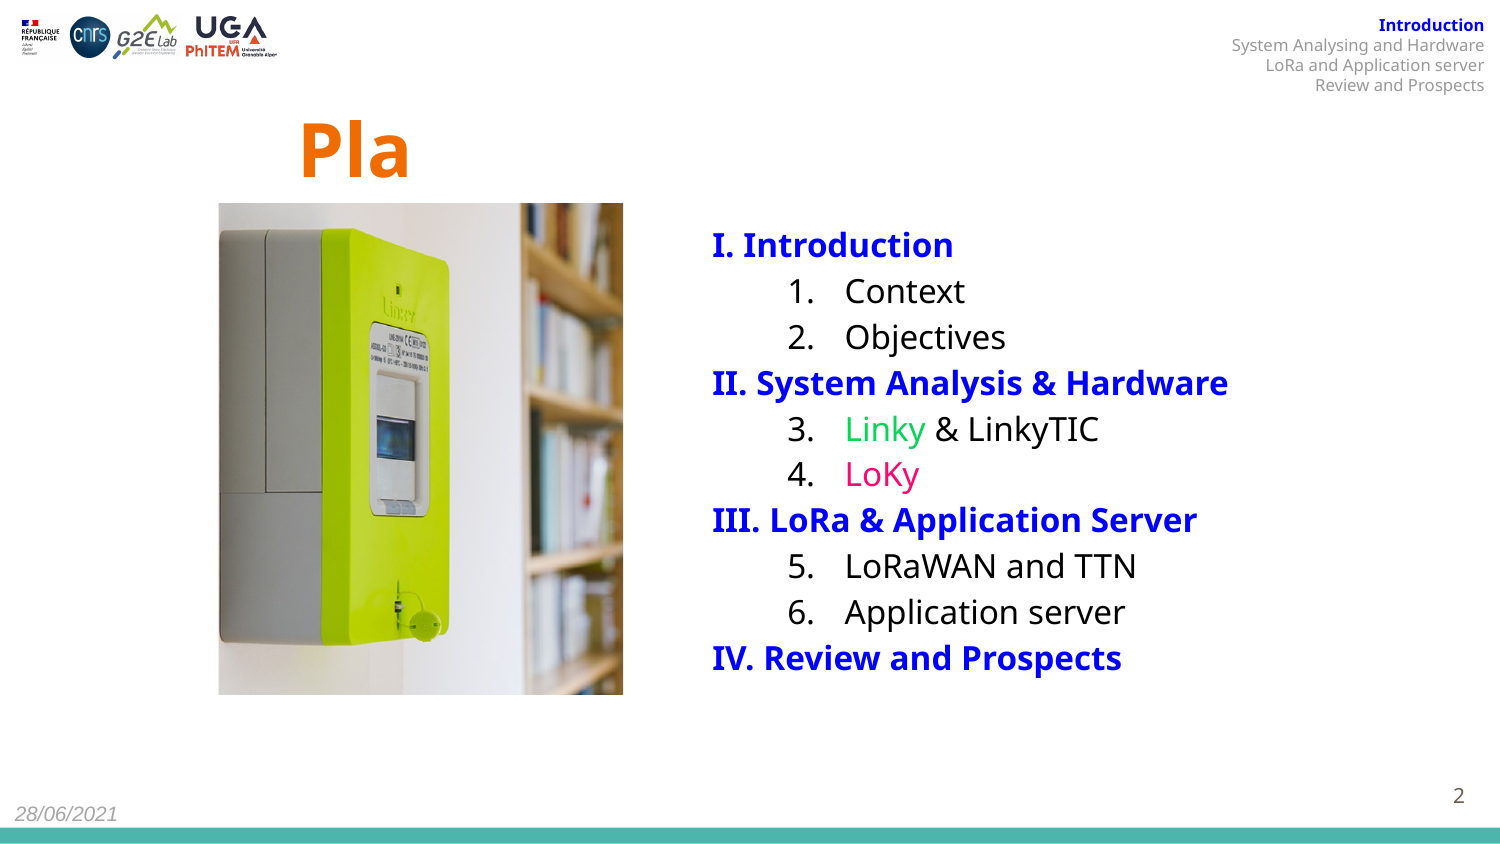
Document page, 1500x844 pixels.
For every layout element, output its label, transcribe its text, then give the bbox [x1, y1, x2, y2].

title Plan [282, 87, 465, 201]
text_box Introduction System Analysing and Hardware LoRa and Application server Review and Prospects [1065, 0, 1500, 116]
picture [218, 202, 624, 695]
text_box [17, 11, 277, 64]
list I. Introduction Context Objectives II. System Analysis & Hardware Linky & LinkyTIC LoKy III. LoRa & Application Server LoRaWAN and TTN Application server IV. Review and Prospects [679, 203, 1283, 695]
text_box 28/06/2021 [0, 793, 154, 833]
slide_number 2 [1389, 764, 1480, 830]
